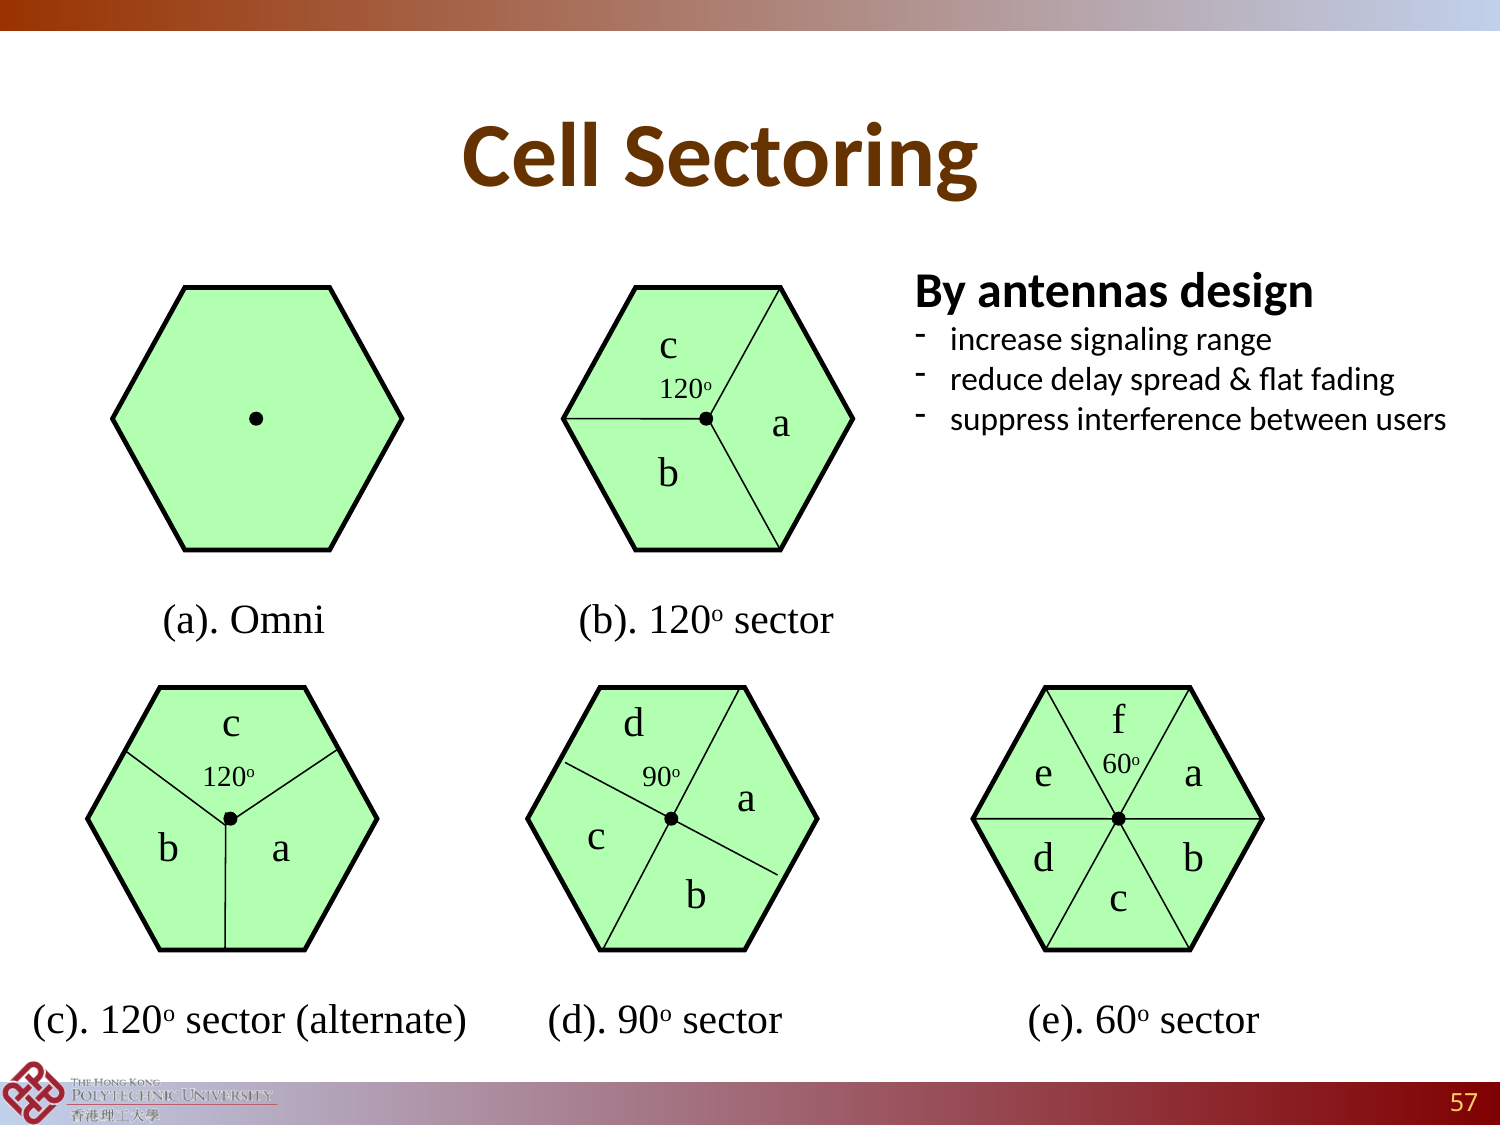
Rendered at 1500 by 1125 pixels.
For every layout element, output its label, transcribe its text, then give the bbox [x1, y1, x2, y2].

text_box 60o [1087, 737, 1162, 788]
text_box e [1012, 737, 1075, 803]
text_box c [565, 800, 628, 865]
text_box c [199, 687, 263, 753]
text_box b [137, 812, 200, 878]
text_box (d). 90o sector [515, 984, 815, 1050]
text_box c [1087, 862, 1150, 928]
text_box [112, 287, 403, 550]
text_box b [1162, 822, 1225, 888]
text_box 90o [627, 749, 712, 800]
text_box [527, 687, 818, 950]
text_box (c). 120o sector (alternate) [0, 984, 500, 1050]
text_box c [637, 309, 700, 375]
text_box d [602, 687, 665, 753]
text_box [699, 412, 713, 425]
slide_number By antennas design increase signaling range reduce delay spread & flat fading suppress interference between users [900, 249, 1500, 475]
text_box [1112, 812, 1125, 825]
text_box d [1012, 822, 1075, 888]
text_box [224, 812, 237, 825]
text_box (e). 60o sector [975, 984, 1313, 1050]
text_box [249, 412, 263, 425]
text_box a [715, 762, 778, 828]
title Cell Sectoring [0, 87, 1443, 200]
text_box 120o [187, 749, 293, 800]
text_box b [665, 859, 728, 925]
text_box [87, 687, 378, 950]
text_box [665, 812, 678, 825]
text_box a [1162, 737, 1225, 803]
text_box f [1087, 684, 1150, 750]
text_box a [749, 387, 813, 453]
text_box (a). Omni [112, 584, 375, 650]
text_box a [249, 812, 313, 878]
text_box [973, 819, 1263, 950]
text_box 120o [644, 362, 750, 413]
text_box (b). 120o sector [537, 584, 875, 650]
text_box [973, 687, 1263, 818]
picture [0, 1061, 278, 1125]
text_box [563, 287, 853, 550]
text_box b [637, 437, 700, 503]
